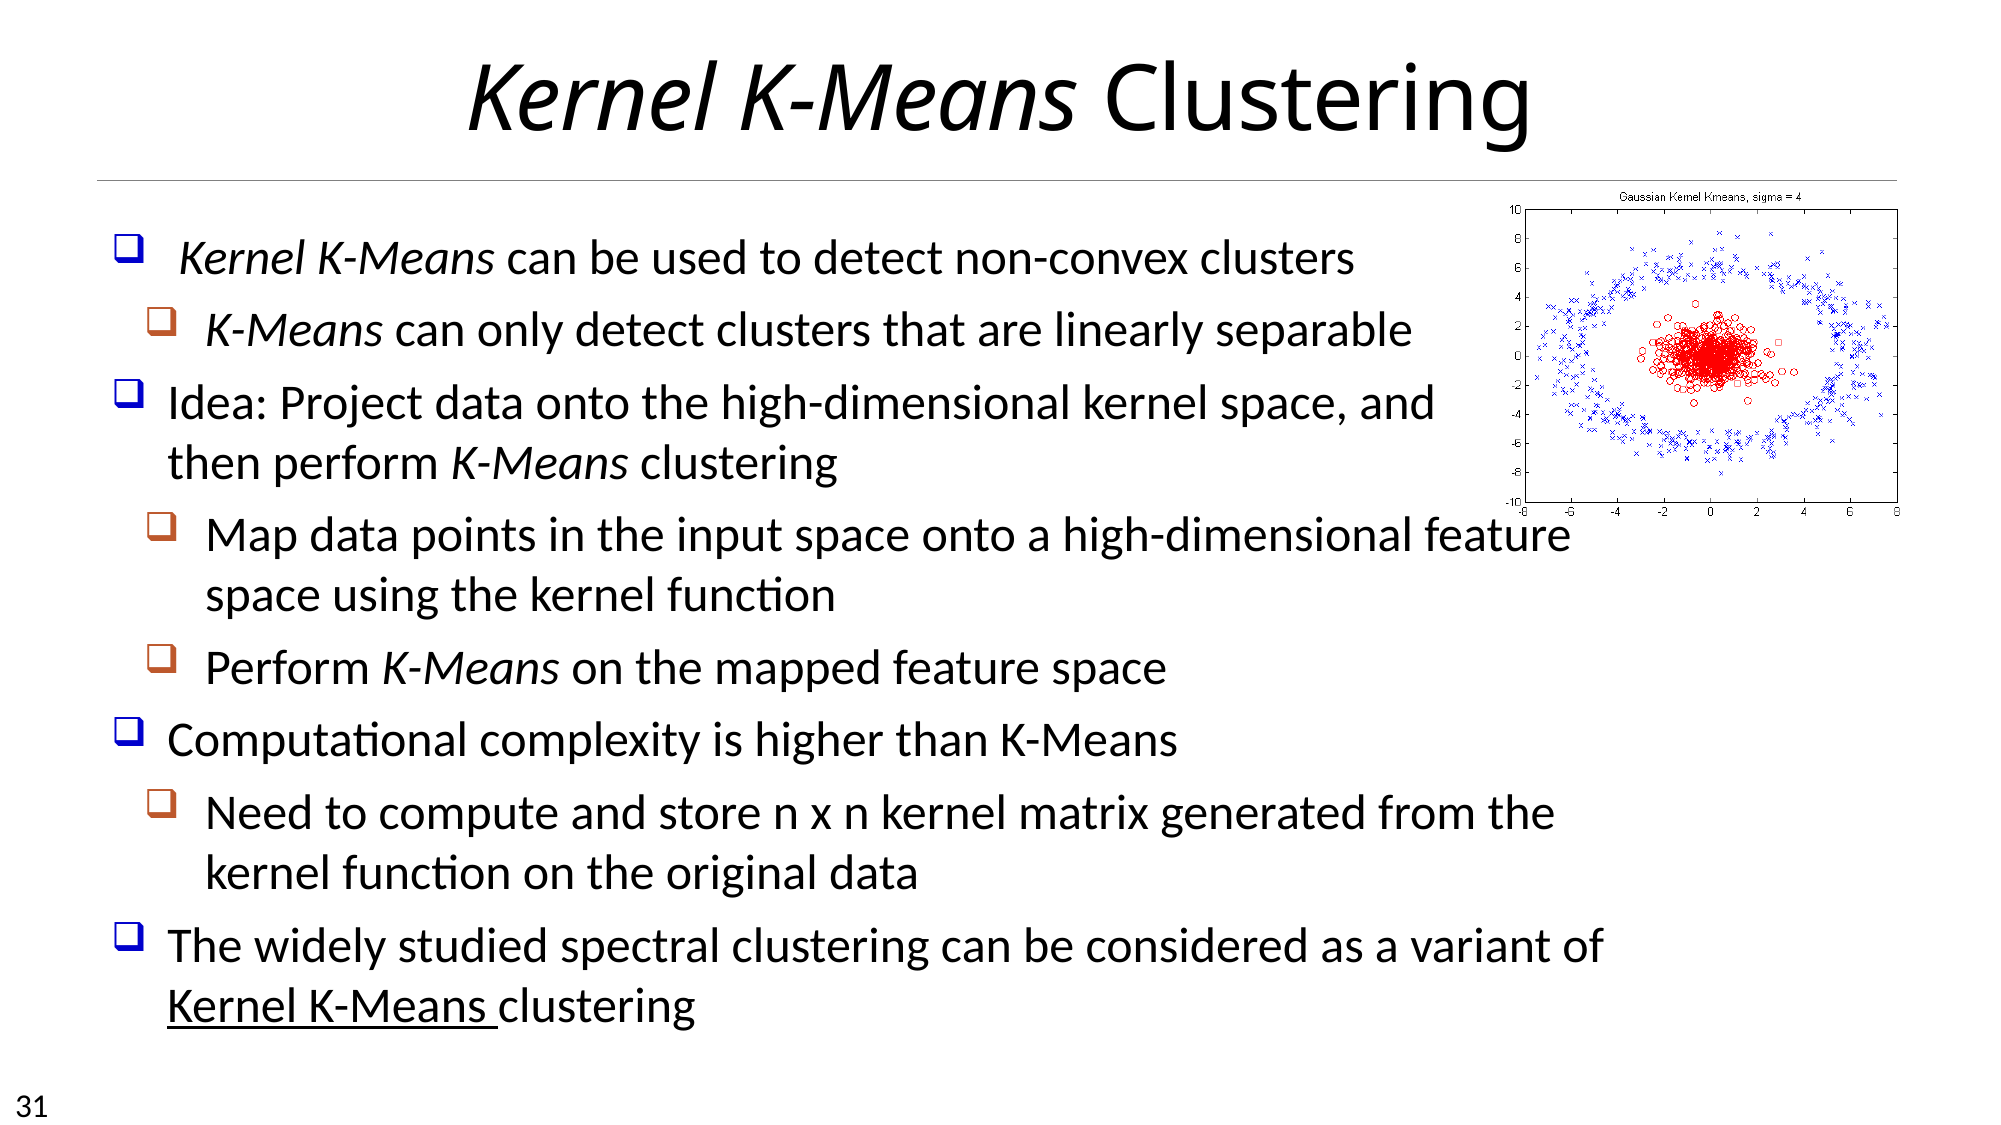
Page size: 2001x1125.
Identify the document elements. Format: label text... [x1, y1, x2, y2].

list Kernel K-Means can be used to detect non-convex clusters K-Means can only detect clusters that are linearly separable Idea: Project data onto the high-dimensional kernel space, and then perform K-Means clustering Map data points in the input space onto a high-dimensional feature space using the kernel function Perform K-Means on the mapped feature space Computational complexity is higher than K-Means Need to compute and store n x n kernel matrix generated from the kernel function on the original data The widely studied spectral clustering can be considered as a variant of Kernel K-Means clustering [96, 216, 1691, 1055]
title Kernel K-Means Clustering [0, 43, 2000, 157]
picture [1503, 191, 1900, 518]
